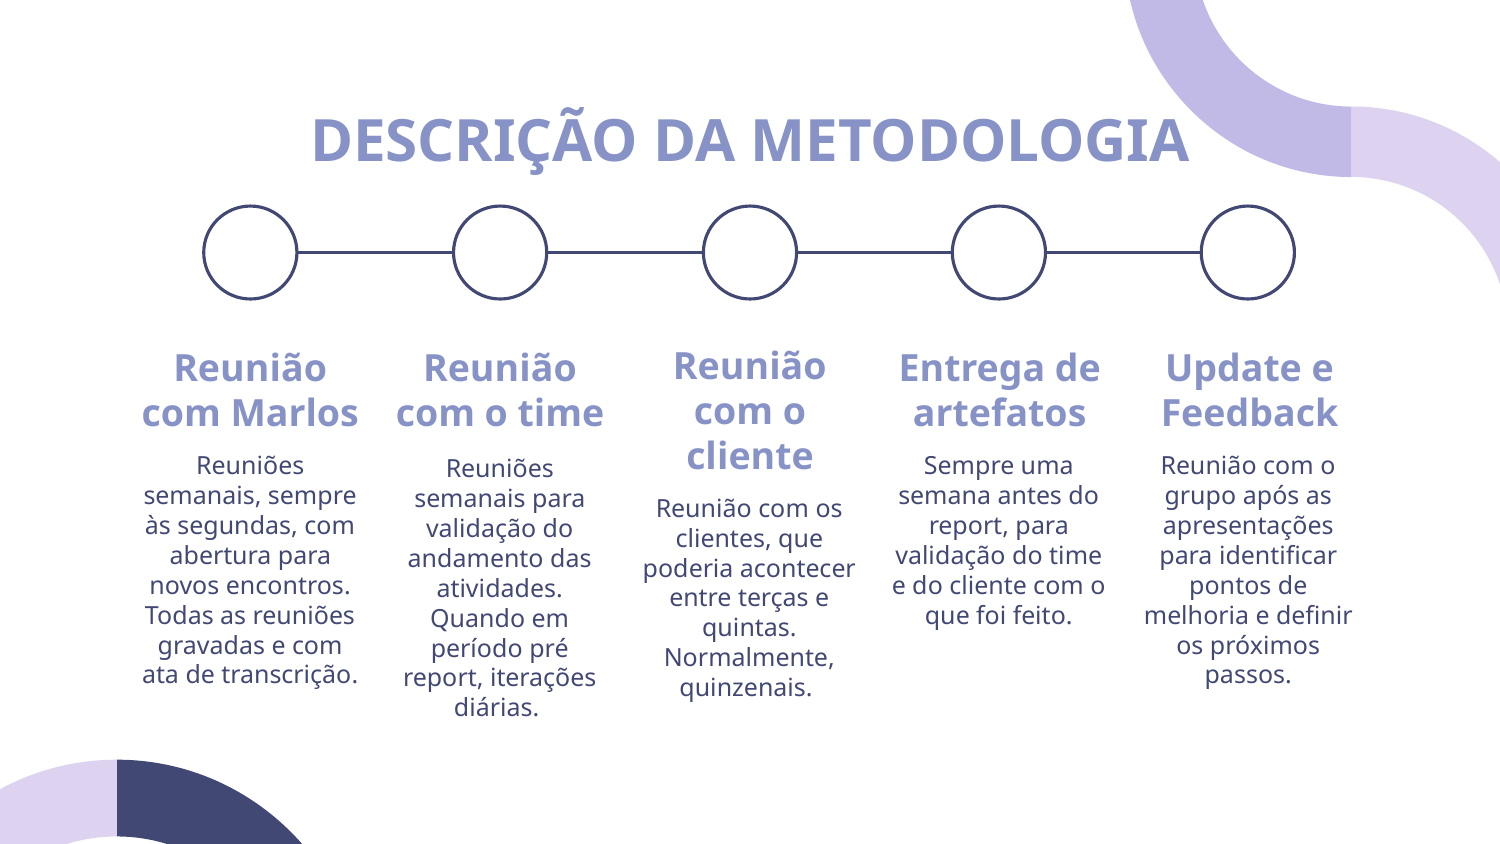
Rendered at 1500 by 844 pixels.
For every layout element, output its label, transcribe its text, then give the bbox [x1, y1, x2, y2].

text_box [453, 206, 547, 299]
subtitle Sempre uma semana antes do report, para validação do time e do cliente com o que foi feito. [874, 434, 1123, 631]
title DESCRIÇÃO DA METODOLOGIA [116, 88, 1383, 167]
subtitle Reunião com o time [376, 329, 625, 385]
subtitle Reuniões semanais, sempre às segundas, com abertura para novos encontros. Todas as reuniões gravadas e com ata de transcrição. [126, 434, 375, 570]
subtitle Reunião com o grupo após as apresentações para identificar pontos de melhoria e definir os próximos passos. [1124, 434, 1373, 570]
text_box [203, 206, 297, 299]
subtitle Reunião com o cliente [625, 326, 875, 383]
subtitle Entrega de artefatos [875, 329, 1124, 385]
subtitle Reunião com os clientes, que poderia acontecer entre terças e quintas. Normalmente, quinzenais. [625, 477, 874, 674]
subtitle Update e Feedback [1125, 329, 1374, 385]
text_box [703, 206, 797, 299]
text_box [1201, 206, 1295, 299]
subtitle Reunião com Marlos [126, 329, 375, 385]
subtitle Reuniões semanais para validação do andamento das atividades. Quando em período pré report, iterações diárias. [375, 437, 624, 567]
text_box [952, 206, 1046, 299]
